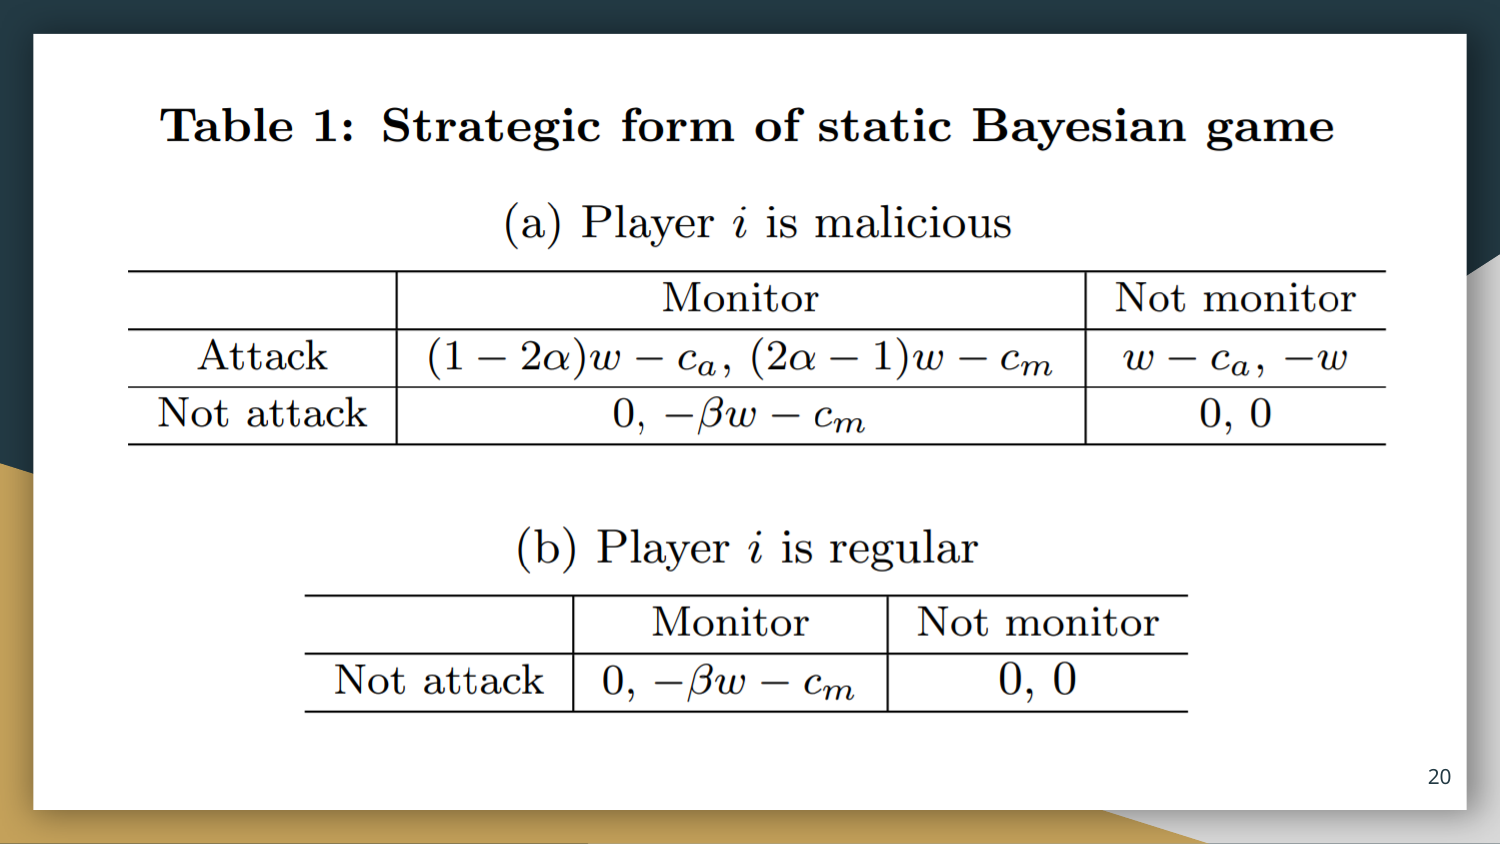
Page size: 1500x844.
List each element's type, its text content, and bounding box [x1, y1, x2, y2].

picture [87, 71, 1413, 748]
slide_number 20 [1376, 745, 1467, 810]
